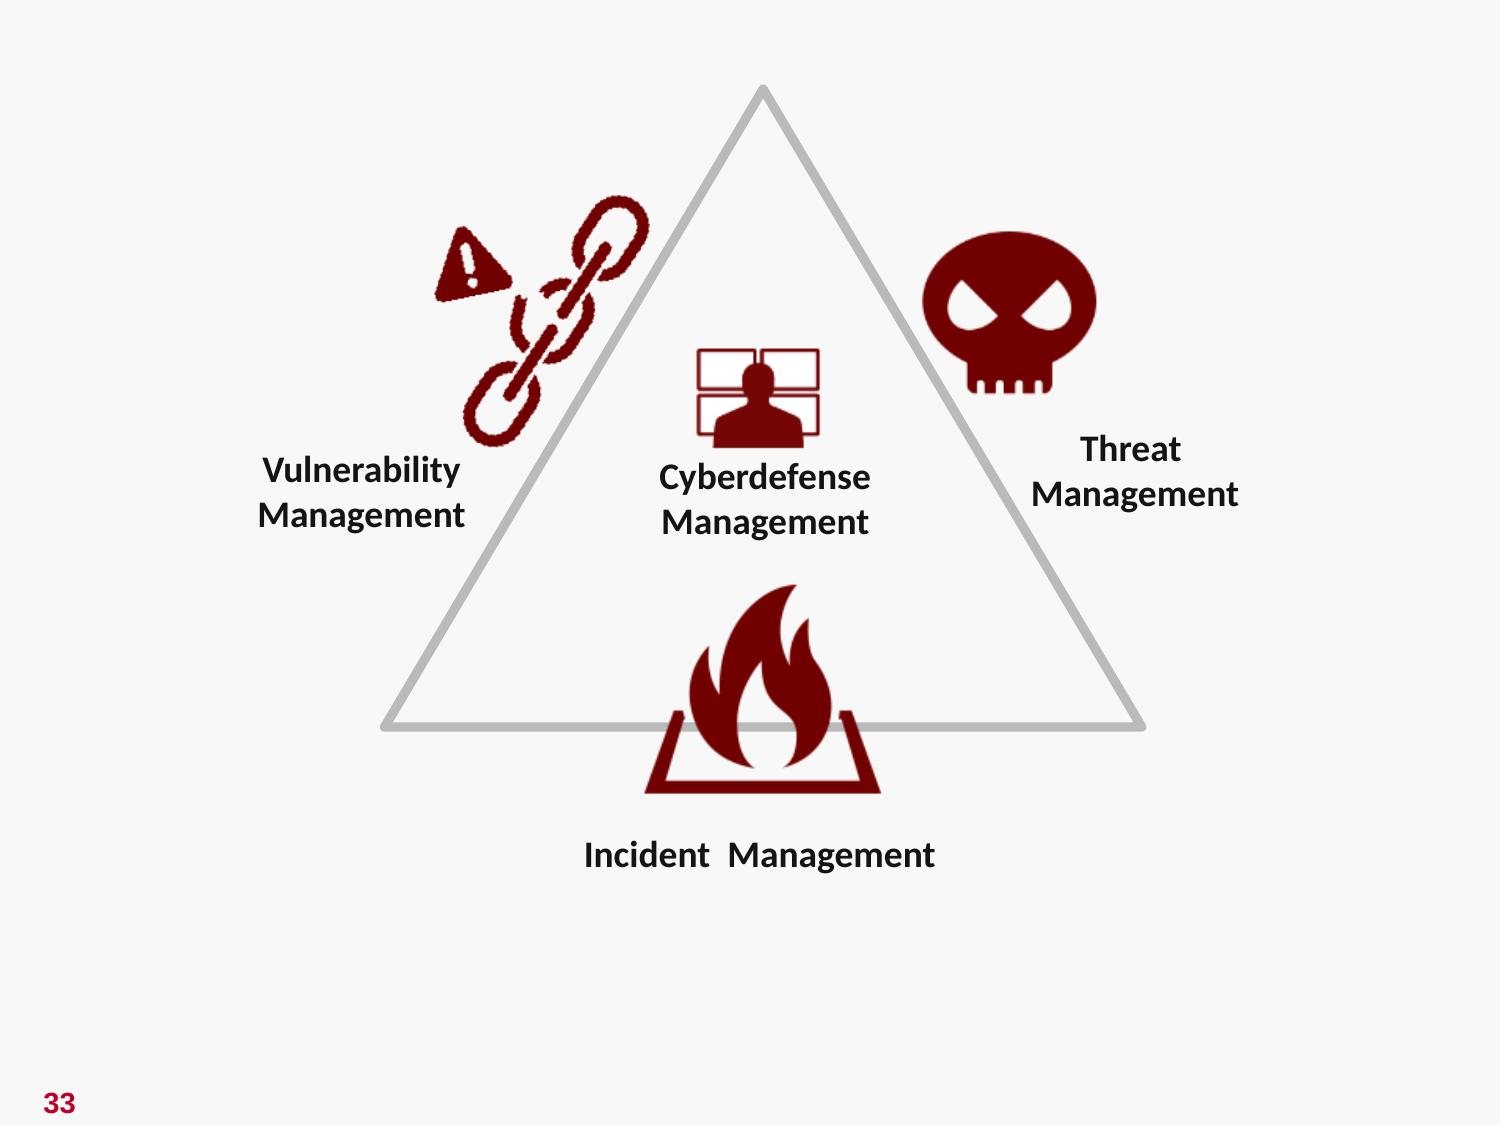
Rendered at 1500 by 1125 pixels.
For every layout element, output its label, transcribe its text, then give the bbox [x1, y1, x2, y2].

picture [913, 215, 1106, 409]
text_box [382, 453, 644, 730]
text_box Vulnerability Management [242, 438, 481, 543]
picture [429, 196, 864, 454]
picture [615, 541, 912, 838]
text_box Threat Management [1015, 416, 1255, 522]
text_box Incident Management [525, 822, 995, 883]
text_box [683, 87, 1144, 730]
text_box Cyberdefense Management [644, 444, 887, 540]
